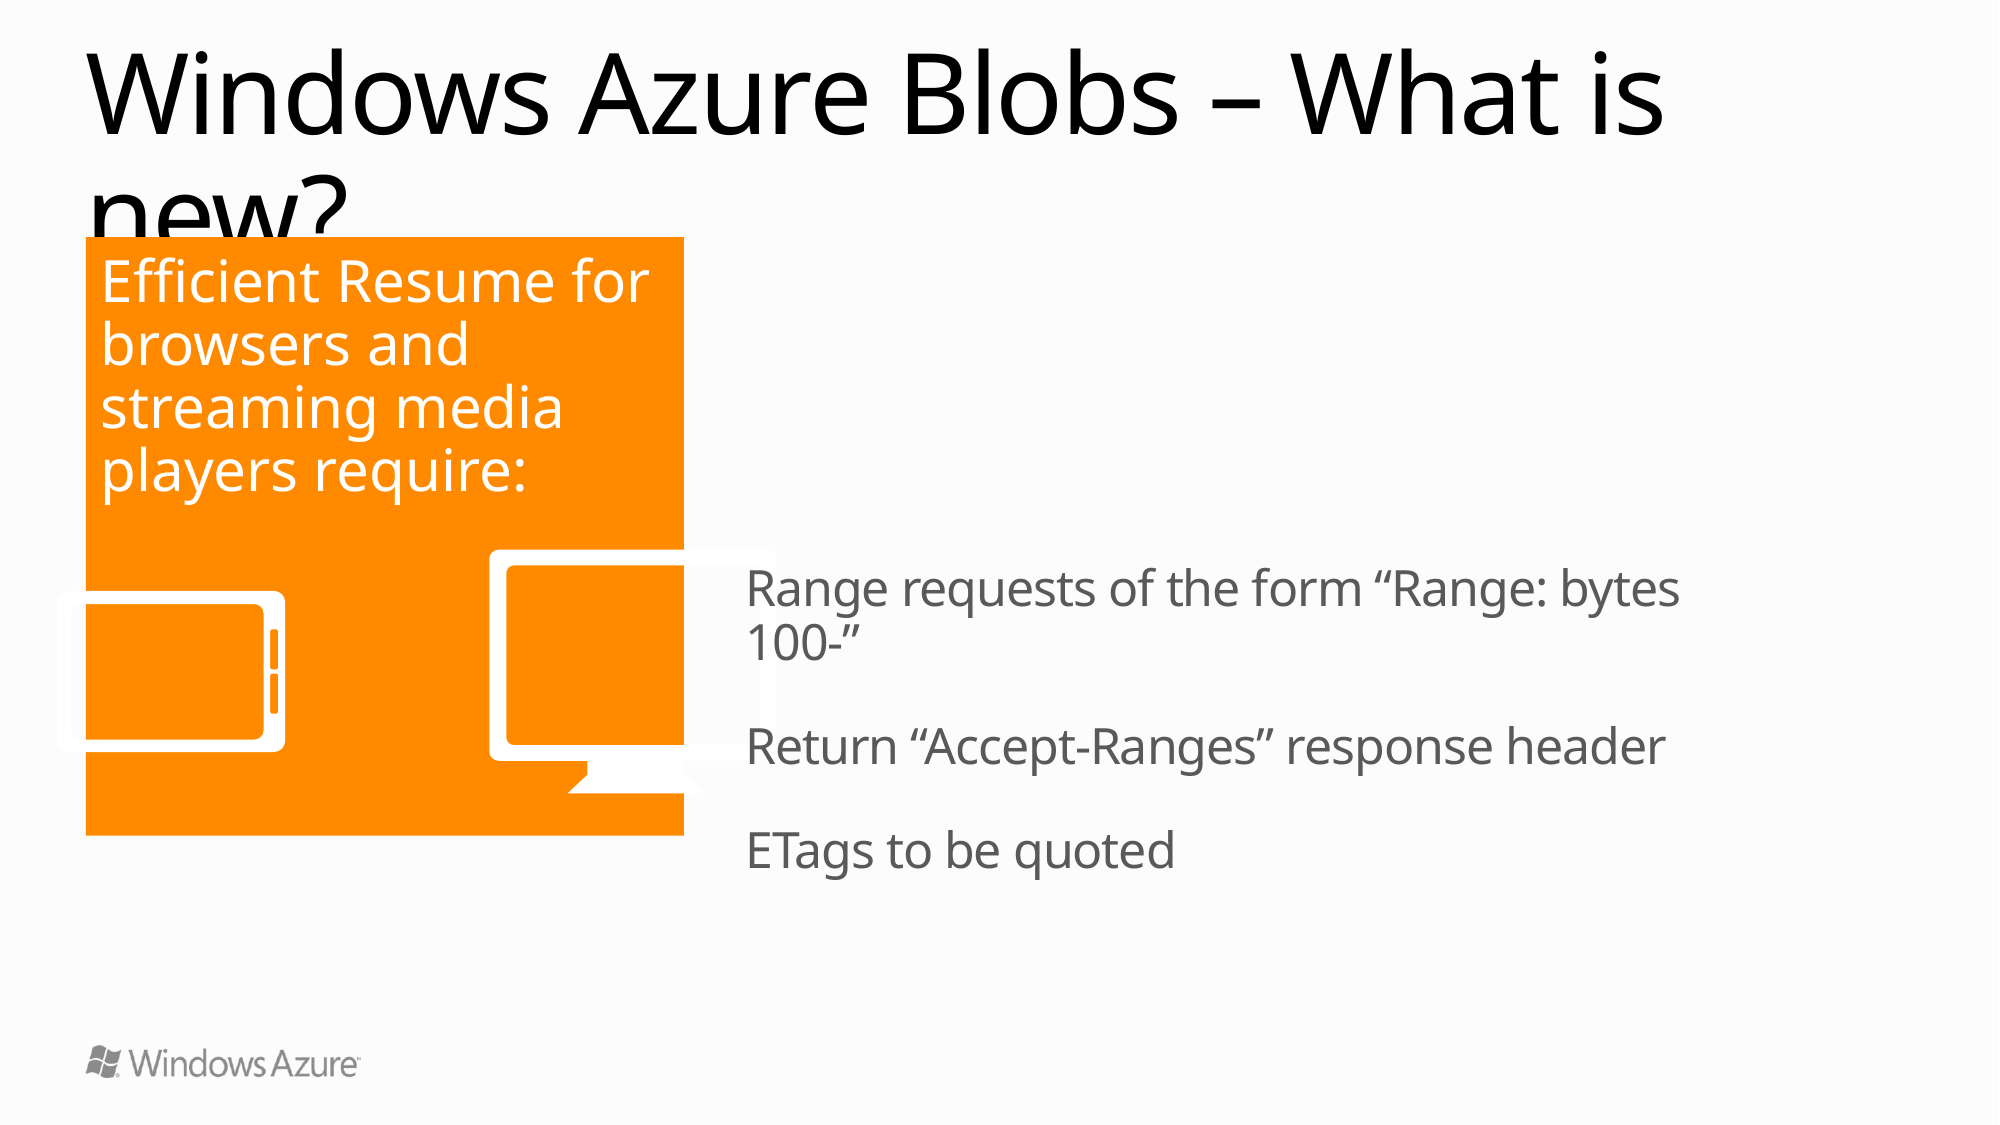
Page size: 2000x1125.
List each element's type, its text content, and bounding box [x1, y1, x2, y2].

title Windows Azure Blobs – What is new? [85, 37, 1914, 161]
text_box [54, 588, 288, 755]
text_box Efficient Resume for browsers and streaming media players require: [85, 237, 684, 836]
text_box Range requests of the form “Range: bytes 100-” Return “Accept-Ranges” response header ETags to be quoted [745, 556, 1763, 887]
text_box [487, 547, 779, 796]
